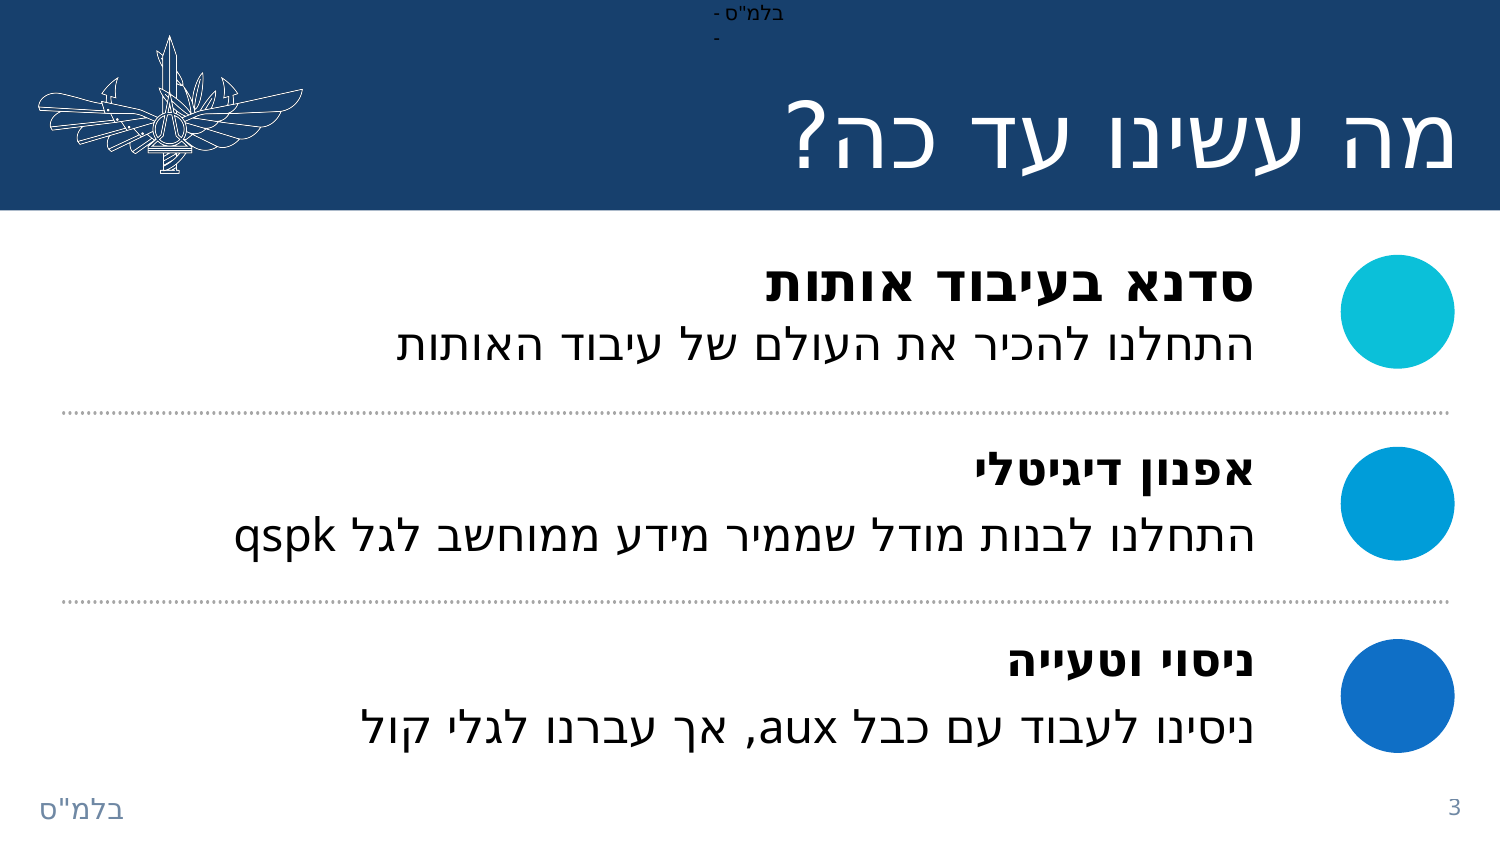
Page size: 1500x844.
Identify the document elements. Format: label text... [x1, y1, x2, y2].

picture [38, 35, 303, 174]
list אפנון דיגיטלי [173, 438, 1272, 504]
footer בלמ"ס [23, 785, 219, 831]
list התחלנו להכיר את העולם של עיבוד האותות [173, 313, 1272, 379]
list ניסינו לעבוד עם כבל aux, אך עברנו לגלי קול [173, 695, 1272, 762]
title מה עשינו עד כה? [341, 17, 1477, 196]
slide_number 3 [1139, 785, 1477, 831]
list התחלנו לבנות מודל שממיר מידע ממוחשב לגל qspk [173, 504, 1272, 570]
list ניסוי וטעייה [173, 629, 1272, 695]
list סדנא בעיבוד אותות [173, 247, 1272, 313]
